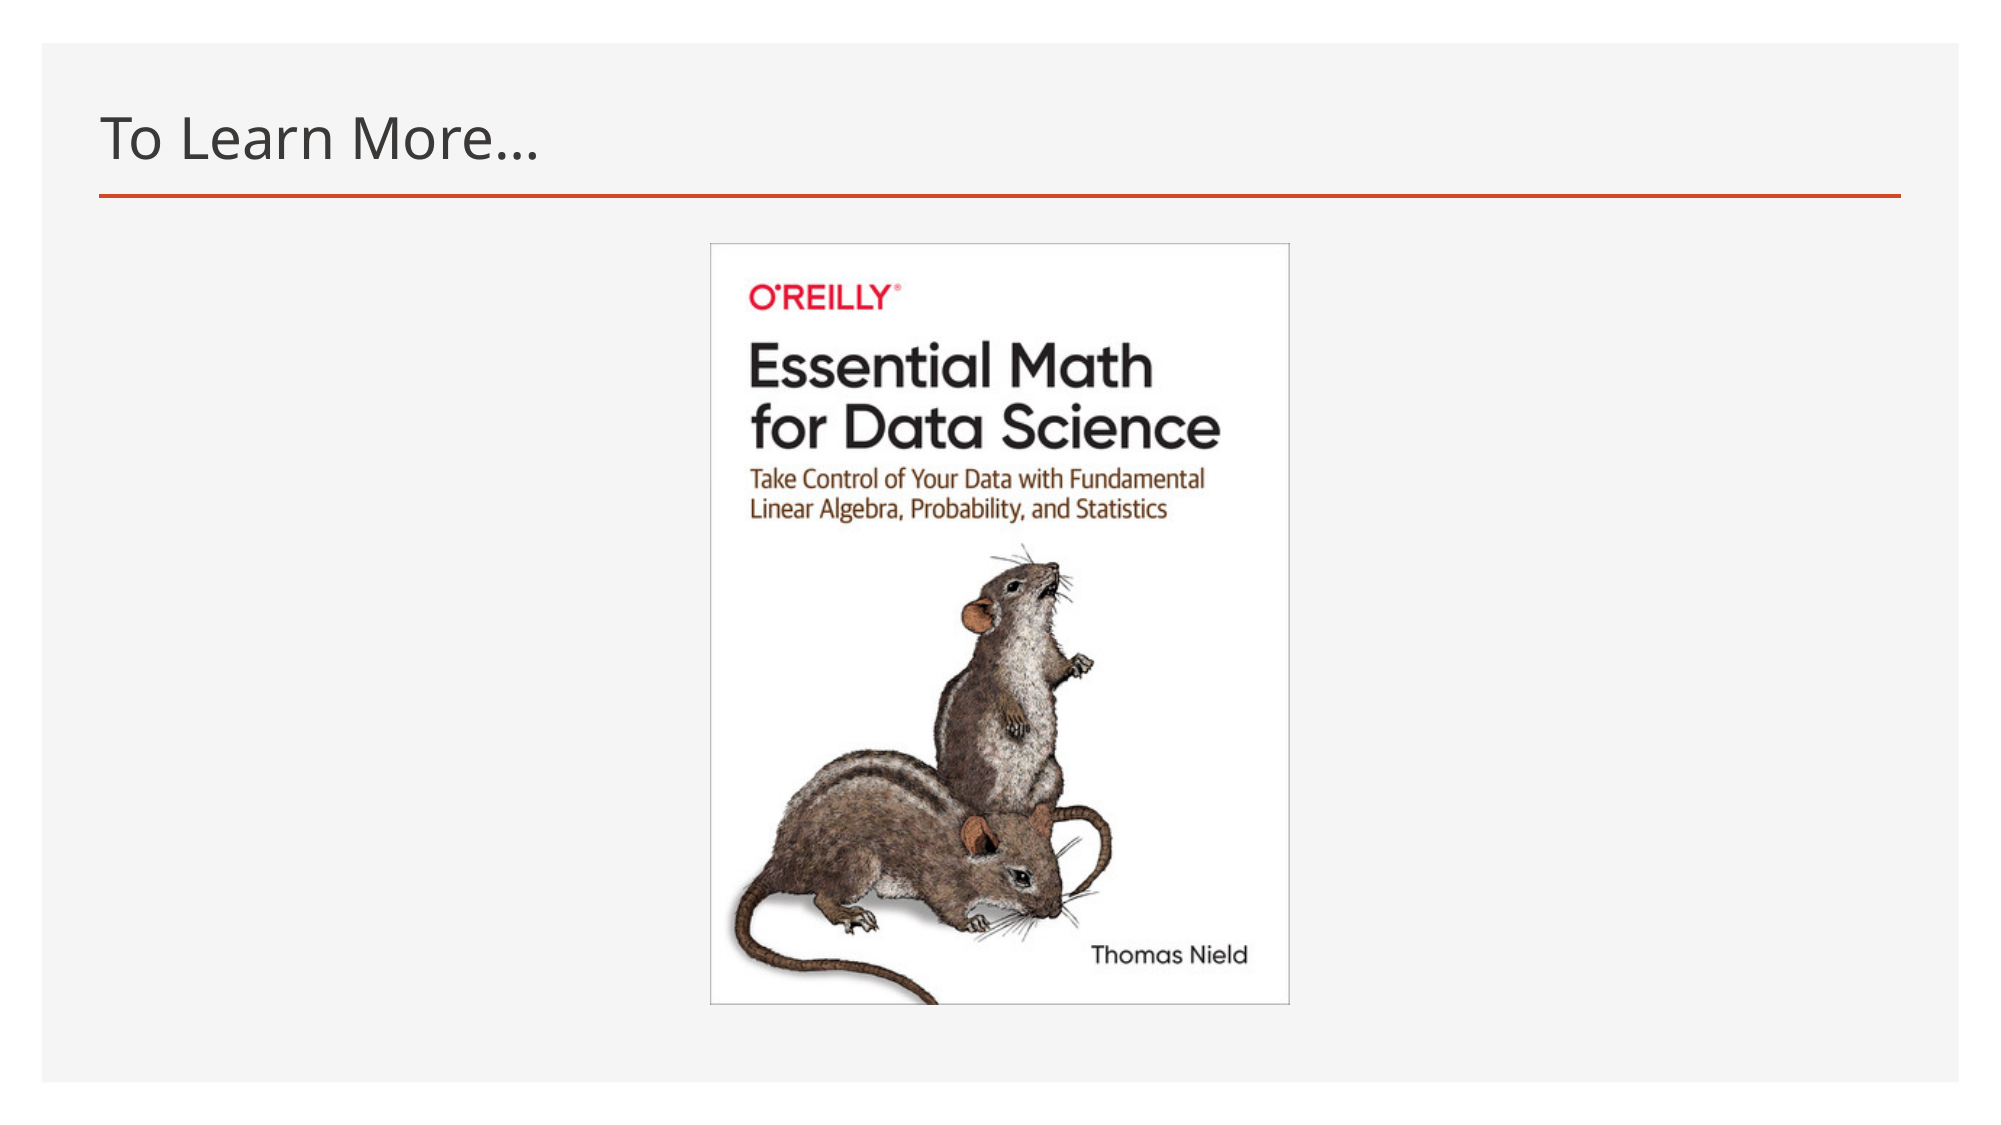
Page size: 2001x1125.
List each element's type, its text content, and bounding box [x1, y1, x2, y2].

title To Learn More… [85, 73, 1214, 179]
picture [709, 243, 1290, 1005]
